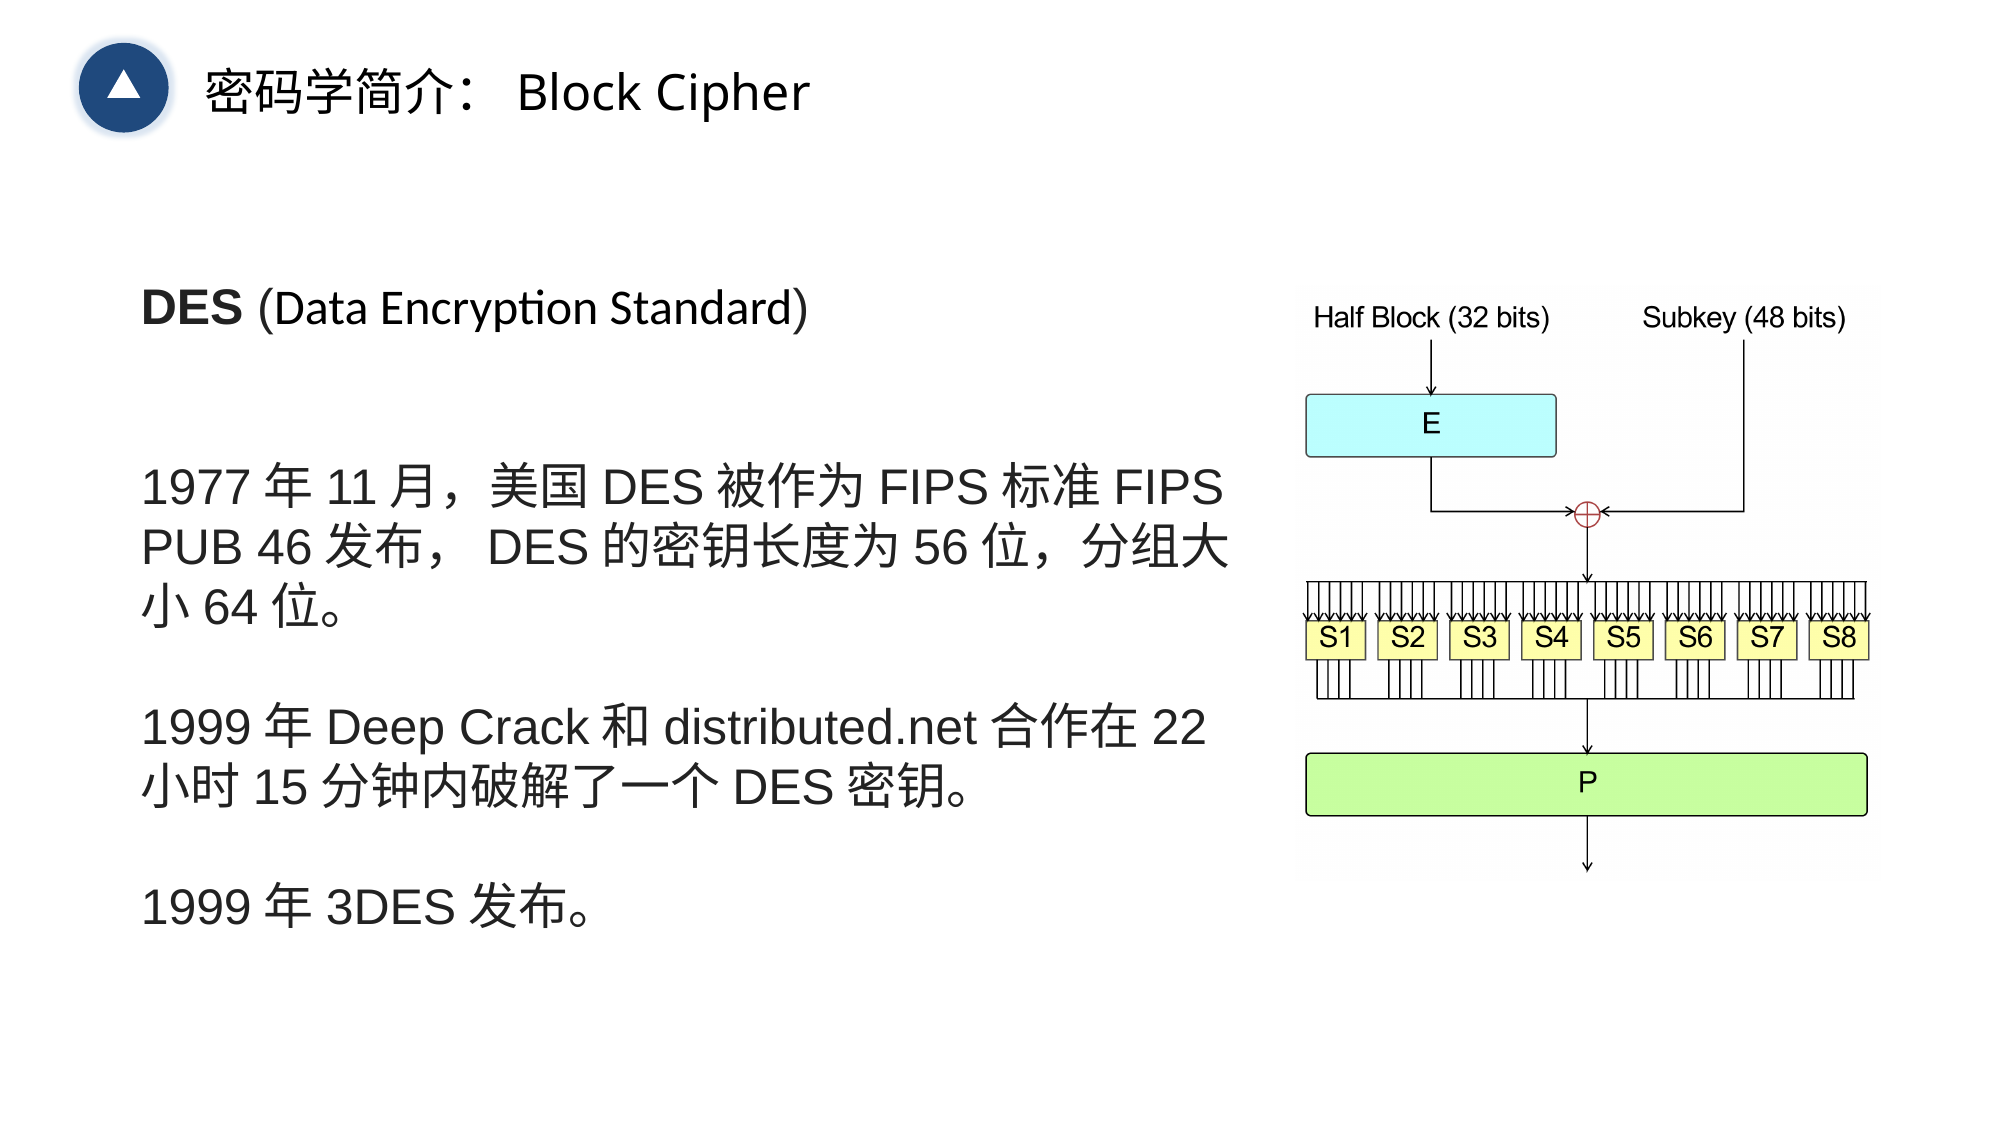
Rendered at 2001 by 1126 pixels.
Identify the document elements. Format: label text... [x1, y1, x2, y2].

picture [1295, 284, 1882, 882]
text_box 密码学简介：Block Cipher [196, 39, 1685, 128]
text_box DES (Data Encryption Standard) 1977年11月，美国DES被作为FIPS标准FIPS PUB 46发布，DES的密钥长度为56位，分组大小64位。 1999年Deep Crack和distributed.net合作在22小时15分钟内破解了一个DES密钥。 1999年3DES发布。 [126, 267, 1284, 942]
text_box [78, 42, 169, 133]
